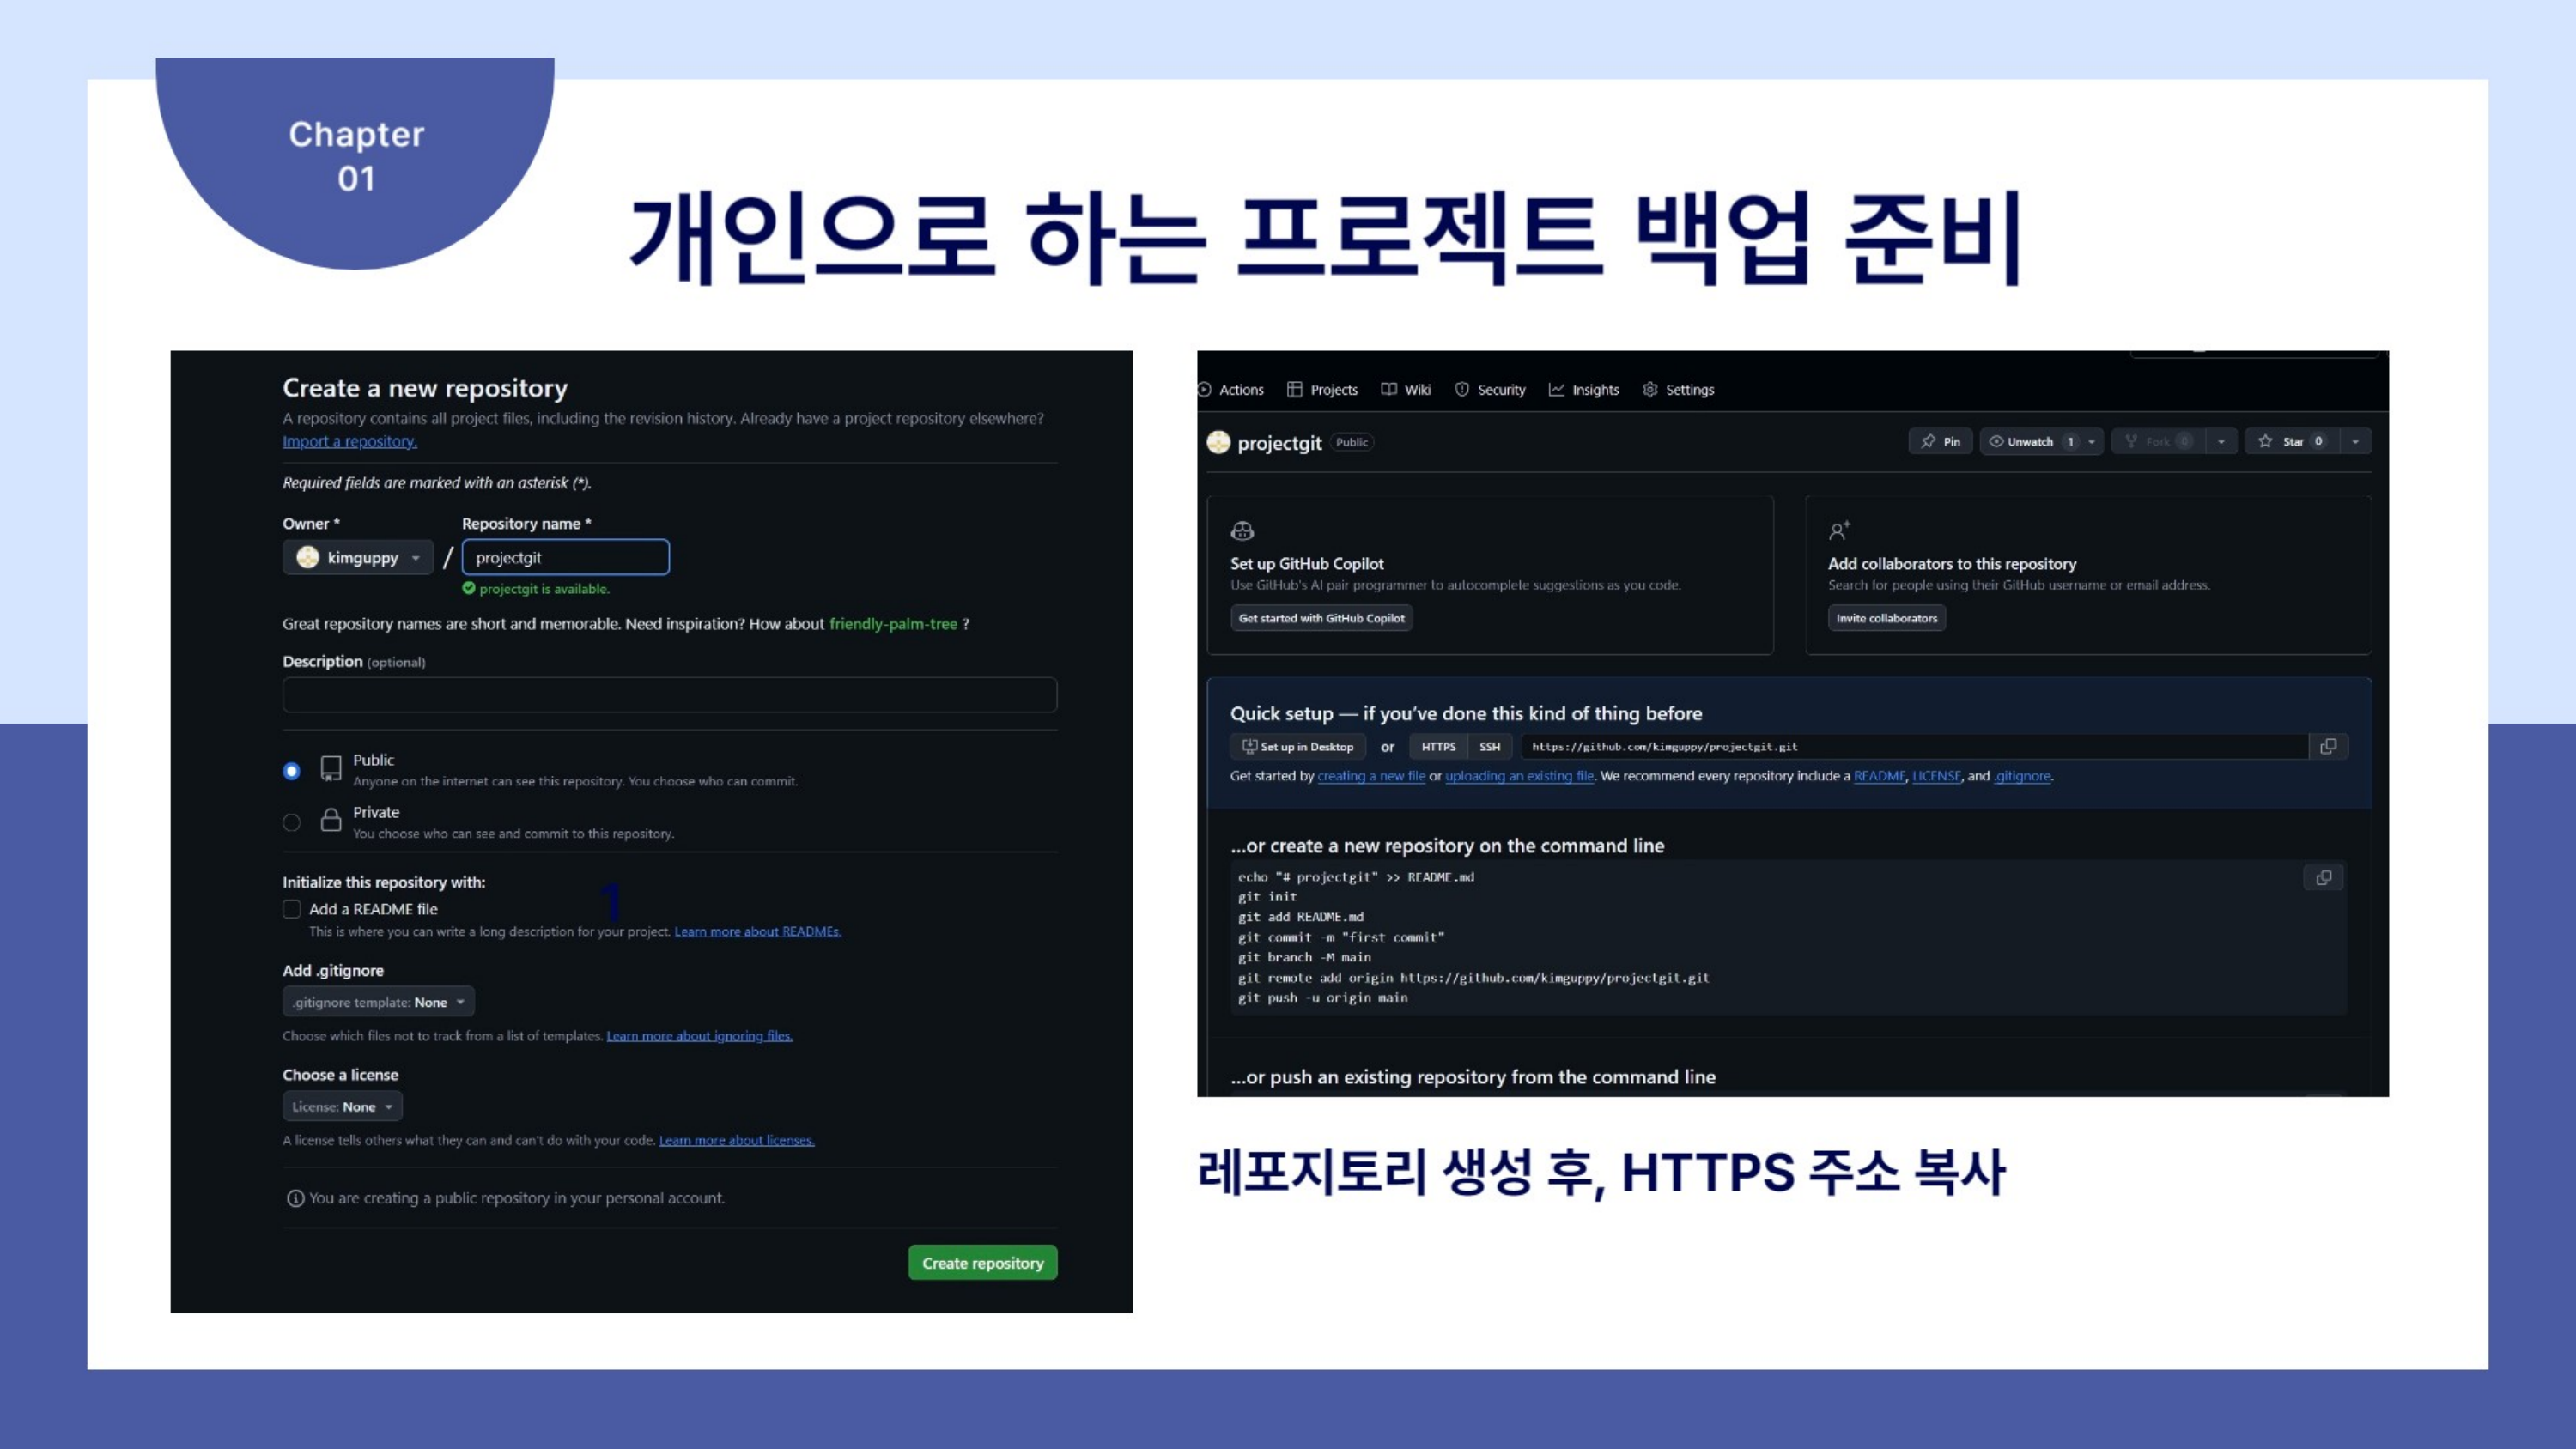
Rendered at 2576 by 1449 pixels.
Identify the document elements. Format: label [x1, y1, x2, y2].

text_box [0, 0, 2576, 1449]
